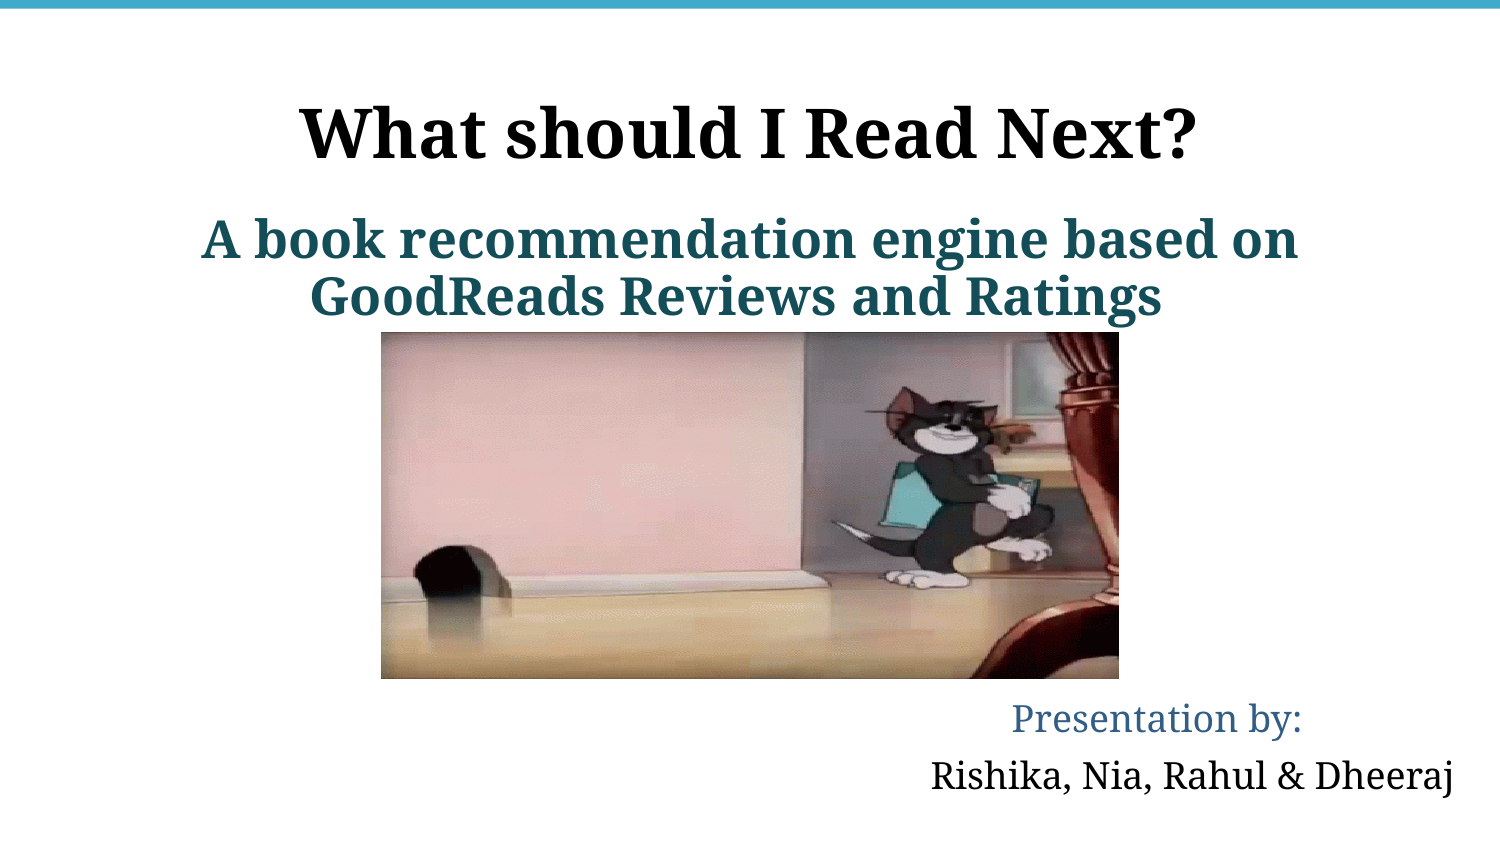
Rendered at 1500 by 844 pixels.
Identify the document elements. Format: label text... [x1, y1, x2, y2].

picture [381, 331, 1119, 679]
title What should I Read Next? [0, 0, 1500, 179]
text_box Presentation by: Rishika, Nia, Rahul & Dheeraj [0, 694, 1476, 844]
title A book recommendation engine based on GoodReads Reviews and Ratings [43, 242, 1458, 333]
